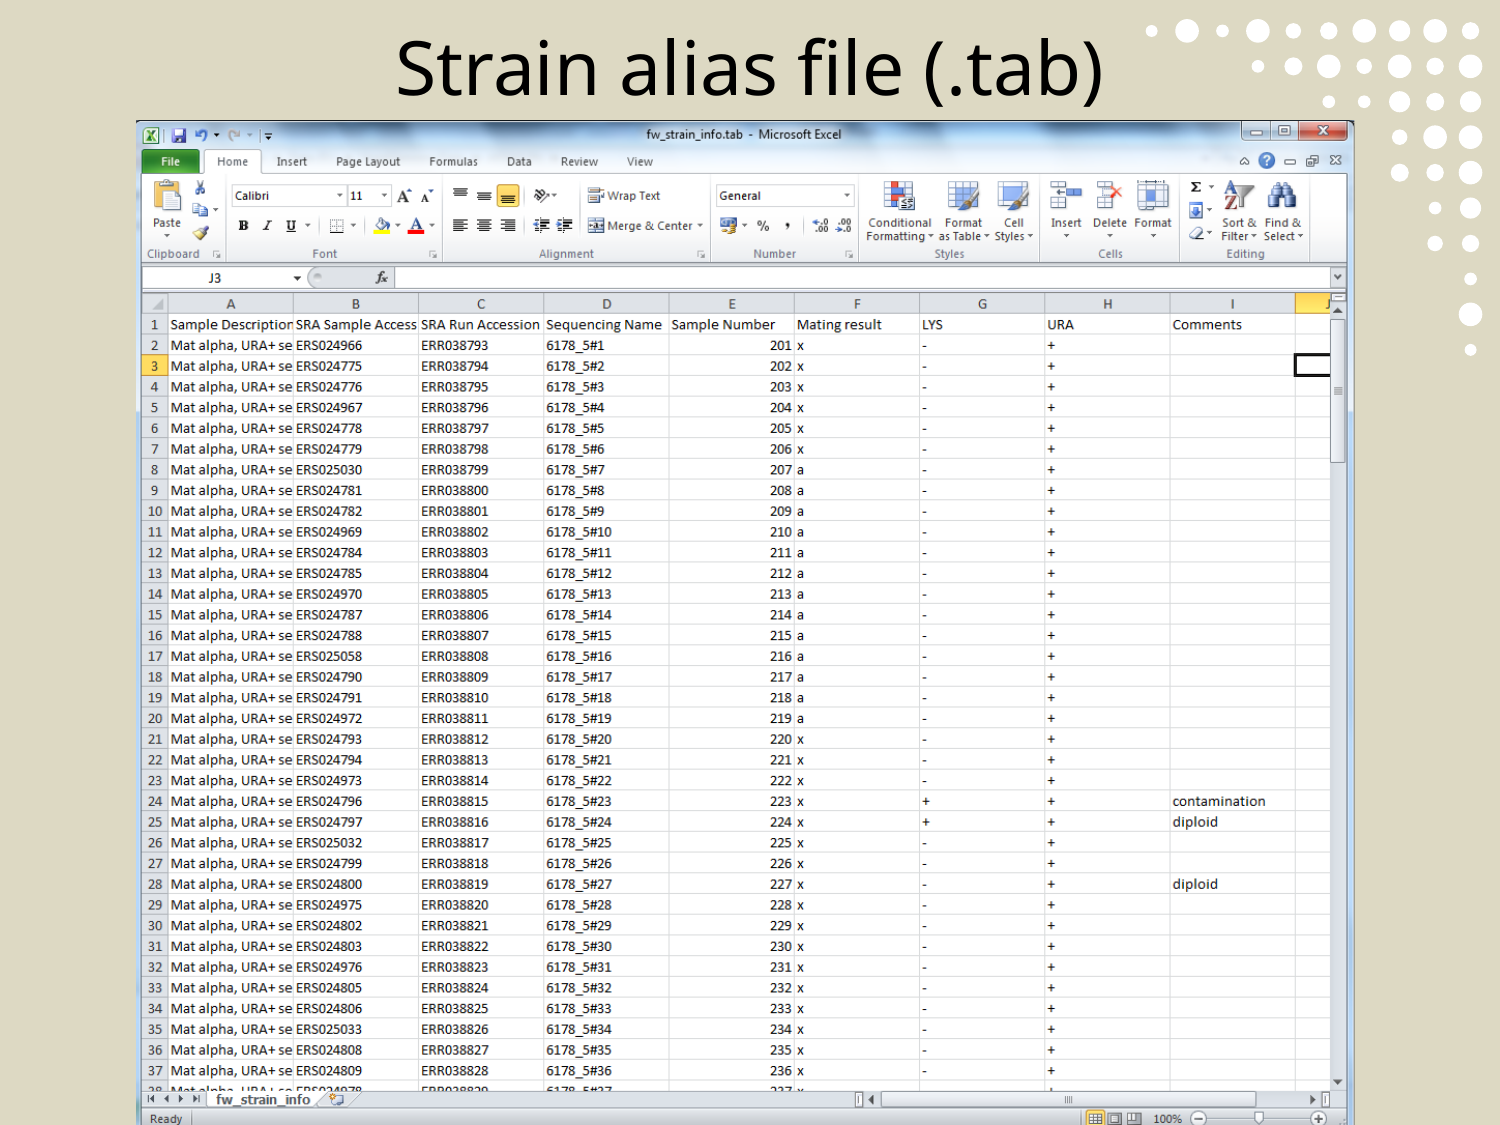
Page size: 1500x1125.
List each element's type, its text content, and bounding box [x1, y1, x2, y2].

title Strain alias file (.tab) [75, 0, 1425, 160]
picture [135, 119, 1355, 1125]
